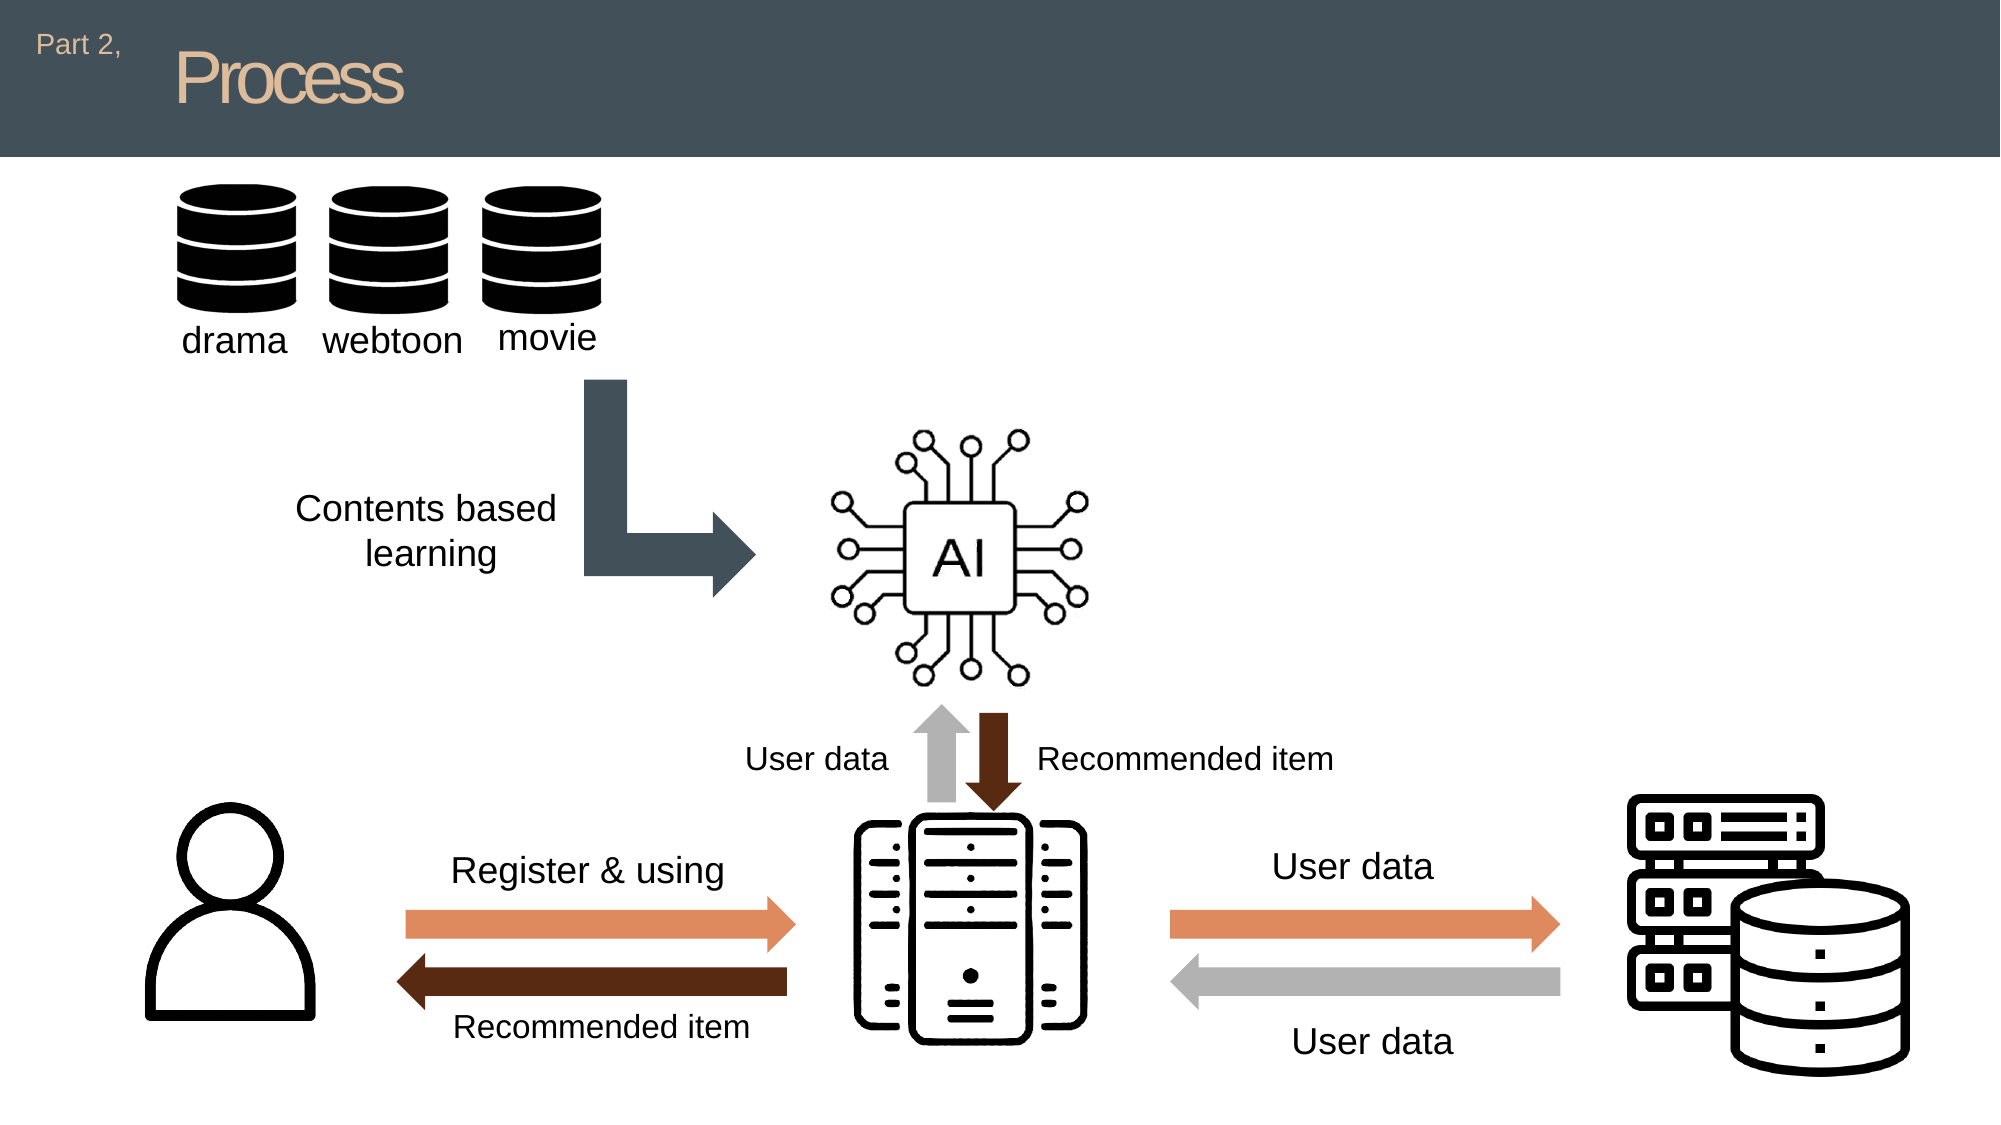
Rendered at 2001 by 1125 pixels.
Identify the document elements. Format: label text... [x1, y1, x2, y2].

text_box User data [1276, 1009, 1493, 1069]
text_box [0, 0, 2000, 158]
text_box [914, 712, 973, 804]
text_box Recommended item [438, 997, 785, 1053]
text_box [404, 899, 798, 956]
text_box Process [158, 20, 834, 126]
picture [1617, 784, 1919, 1086]
text_box movie [482, 340, 624, 366]
text_box [395, 950, 788, 1013]
text_box Contents based learning [278, 476, 584, 582]
text_box drama [166, 339, 307, 369]
text_box [1169, 893, 1562, 956]
text_box Recommended item [1022, 729, 1369, 784]
text_box Register & using [435, 838, 802, 899]
text_box User data [1256, 835, 1474, 895]
picture [853, 812, 1088, 1046]
picture [120, 802, 339, 1021]
text_box Part 2, [21, 18, 138, 68]
text_box [1168, 950, 1562, 1013]
picture [133, 181, 645, 340]
text_box [583, 378, 758, 601]
text_box User data [730, 729, 914, 784]
picture [805, 403, 1114, 712]
text_box [962, 712, 1023, 812]
text_box webtoon [307, 340, 480, 369]
